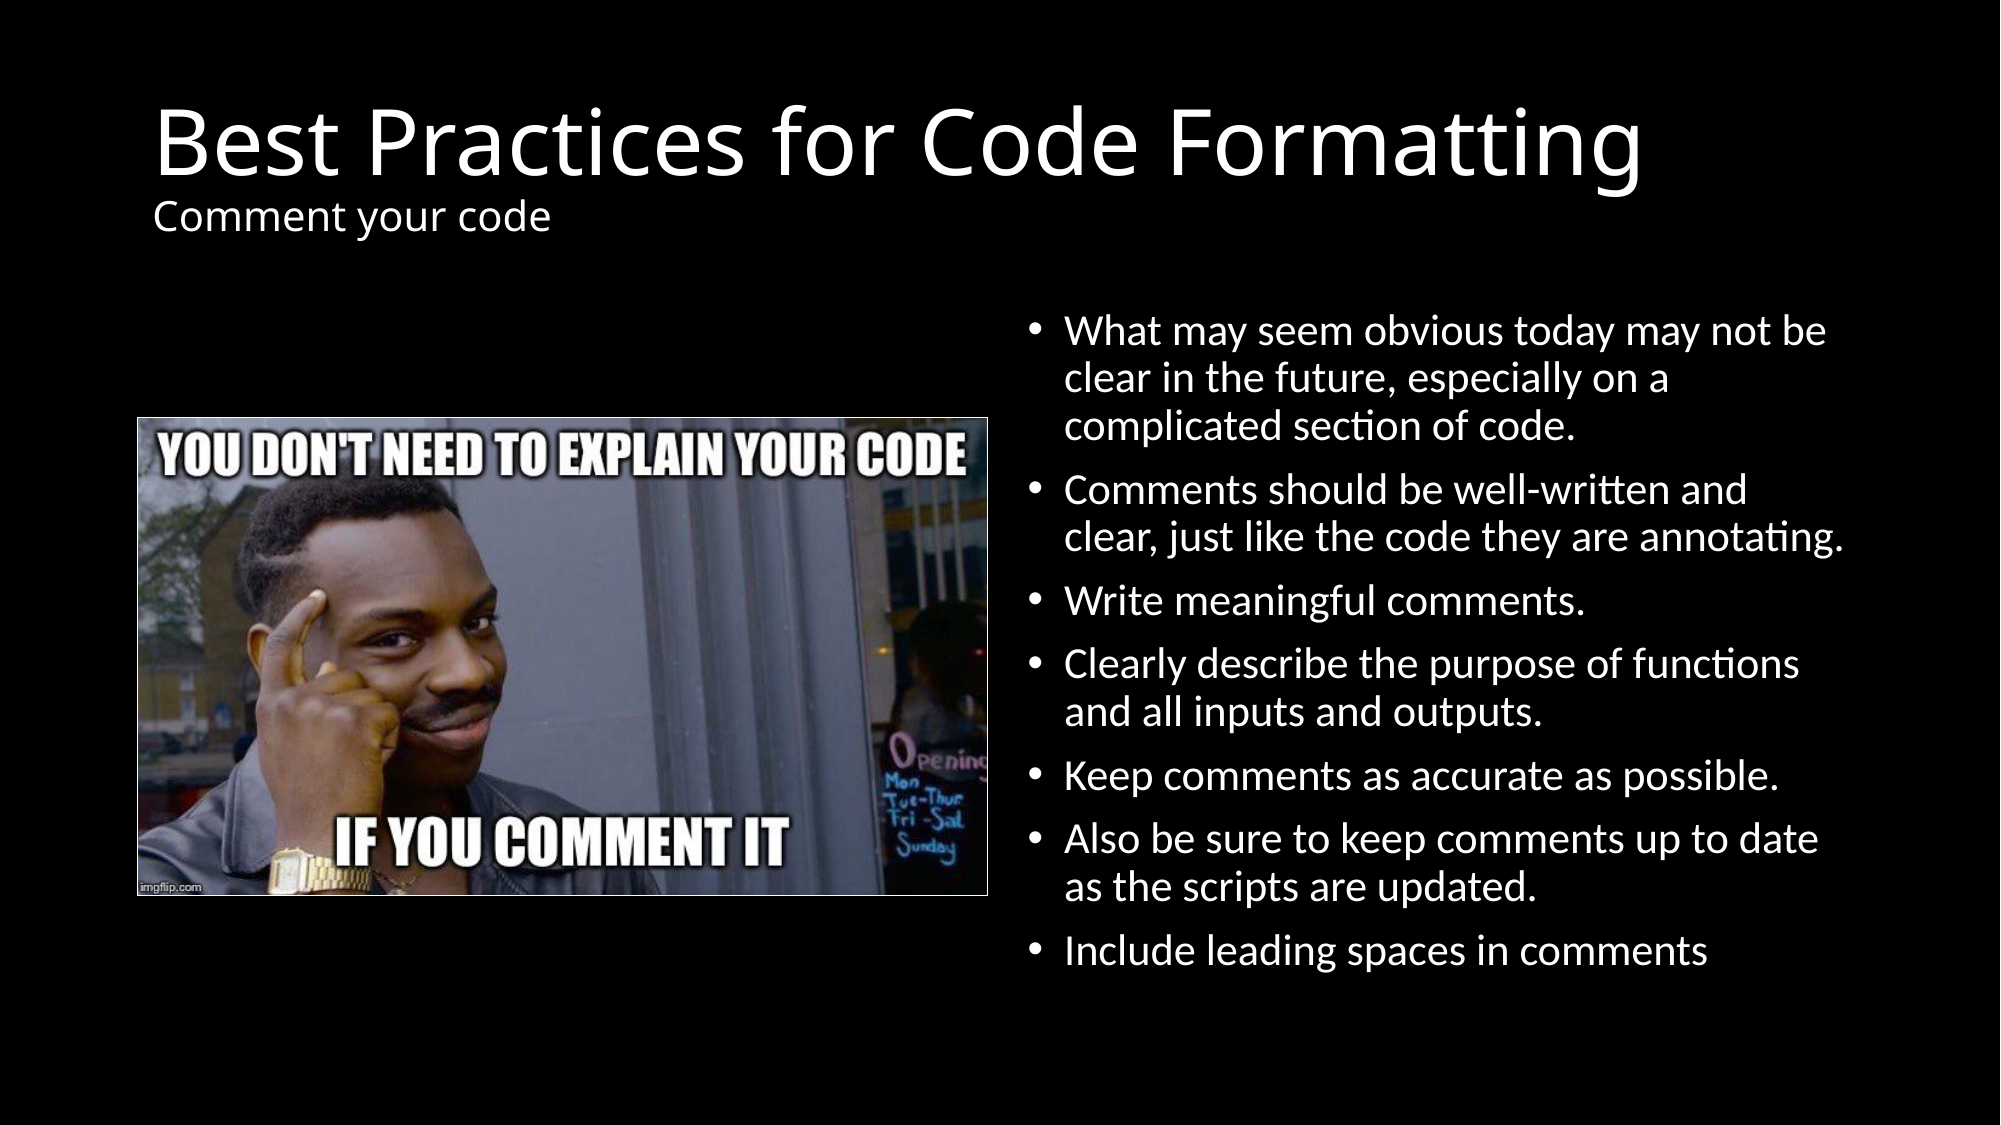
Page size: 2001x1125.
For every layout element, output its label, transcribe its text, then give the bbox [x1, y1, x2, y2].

list What may seem obvious today may not be clear in the future, especially on a complicated section of code. Comments should be well-written and clear, just like the code they are annotating. Write meaningful comments. Clearly describe the purpose of functions and all inputs and outputs. Keep comments as accurate as possible. Also be sure to keep comments up to date as the scripts are updated. Include leading spaces in comments [1012, 299, 1863, 1014]
title Best Practices for Code Formatting Comment your code [137, 59, 1863, 278]
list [137, 417, 988, 896]
